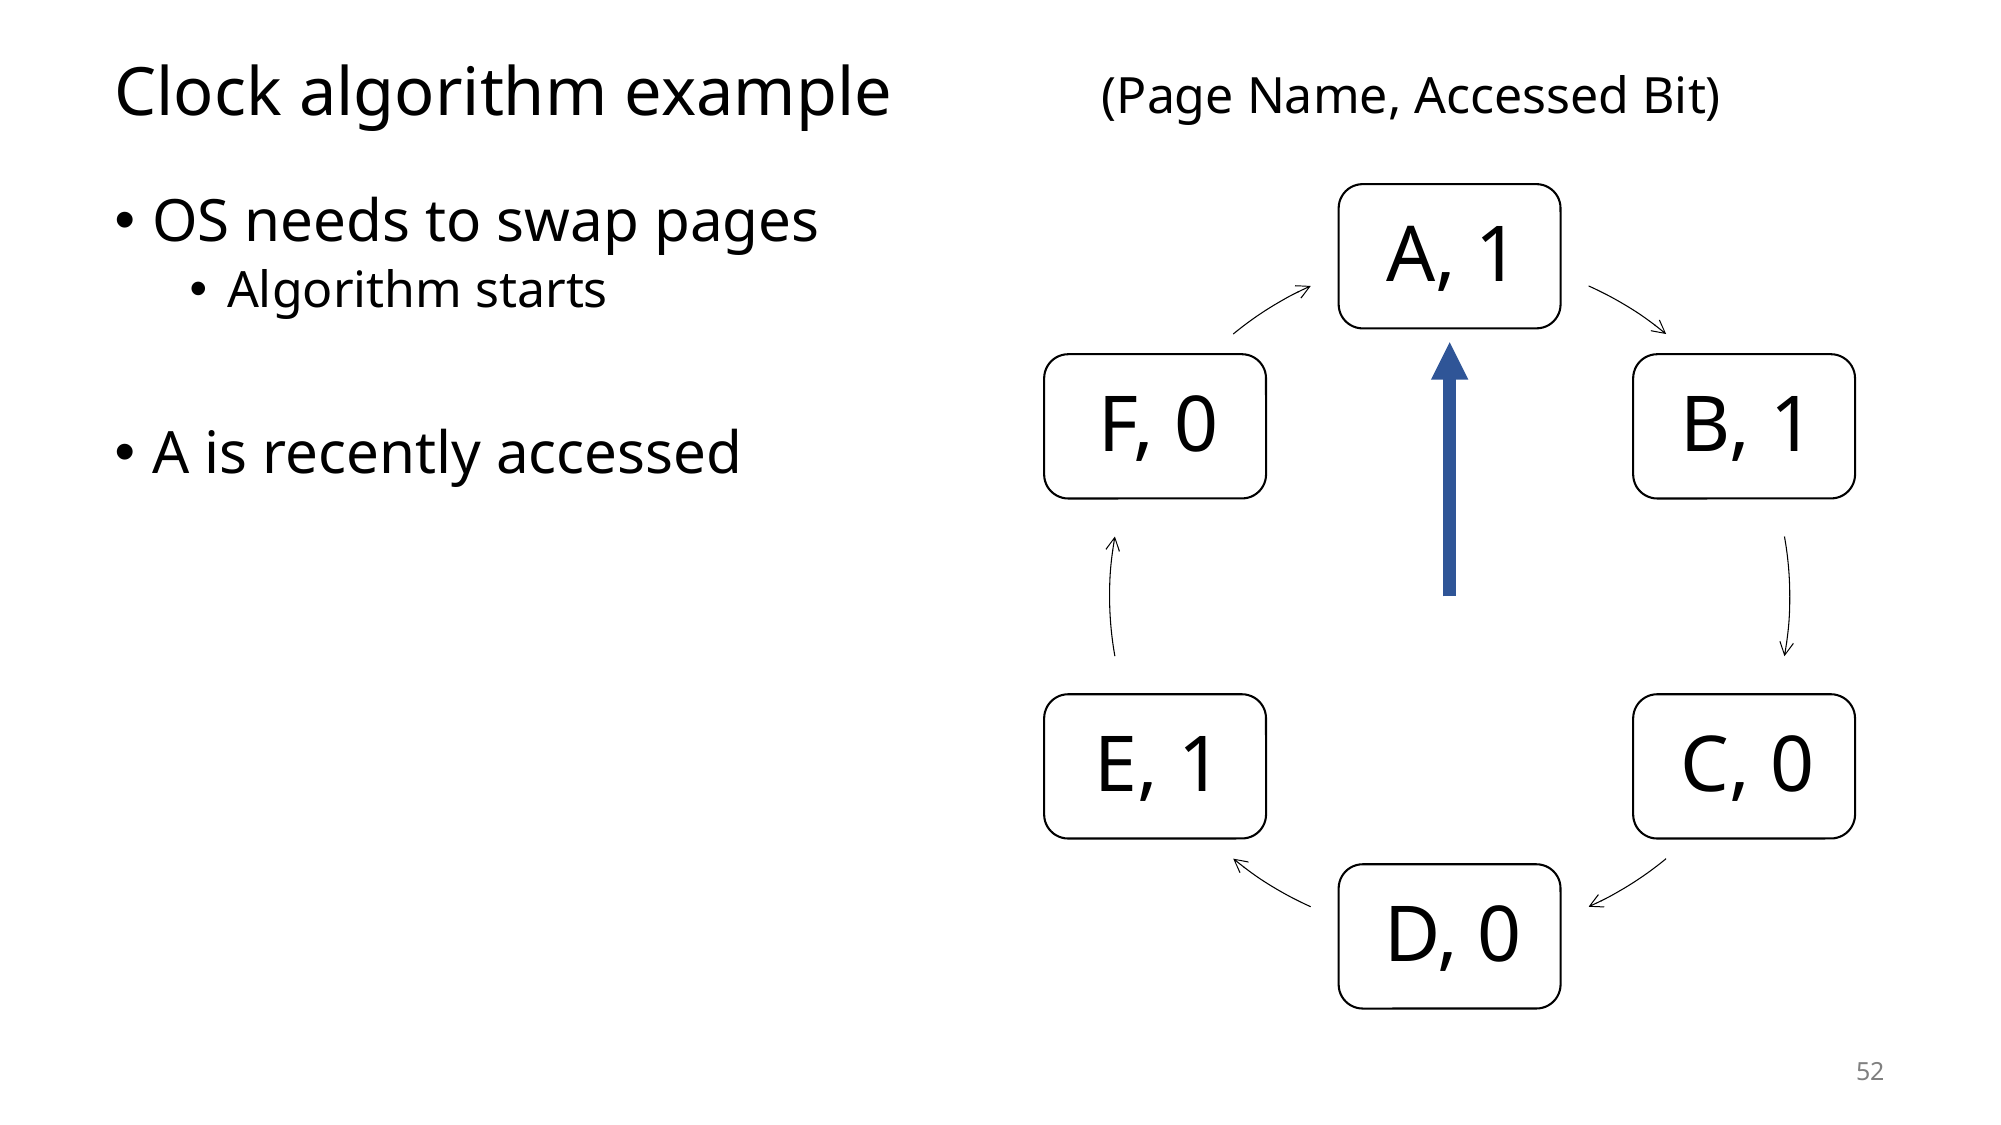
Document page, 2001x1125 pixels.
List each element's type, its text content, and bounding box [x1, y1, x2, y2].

title Clock algorithm example [99, 37, 1900, 150]
slide_number 52 [1749, 1042, 1900, 1103]
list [1018, 183, 1881, 1009]
text_box (Page Name, Accessed Bit) [1087, 55, 1750, 131]
list OS needs to swap pages Algorithm starts A is recently accessed [99, 183, 963, 1009]
